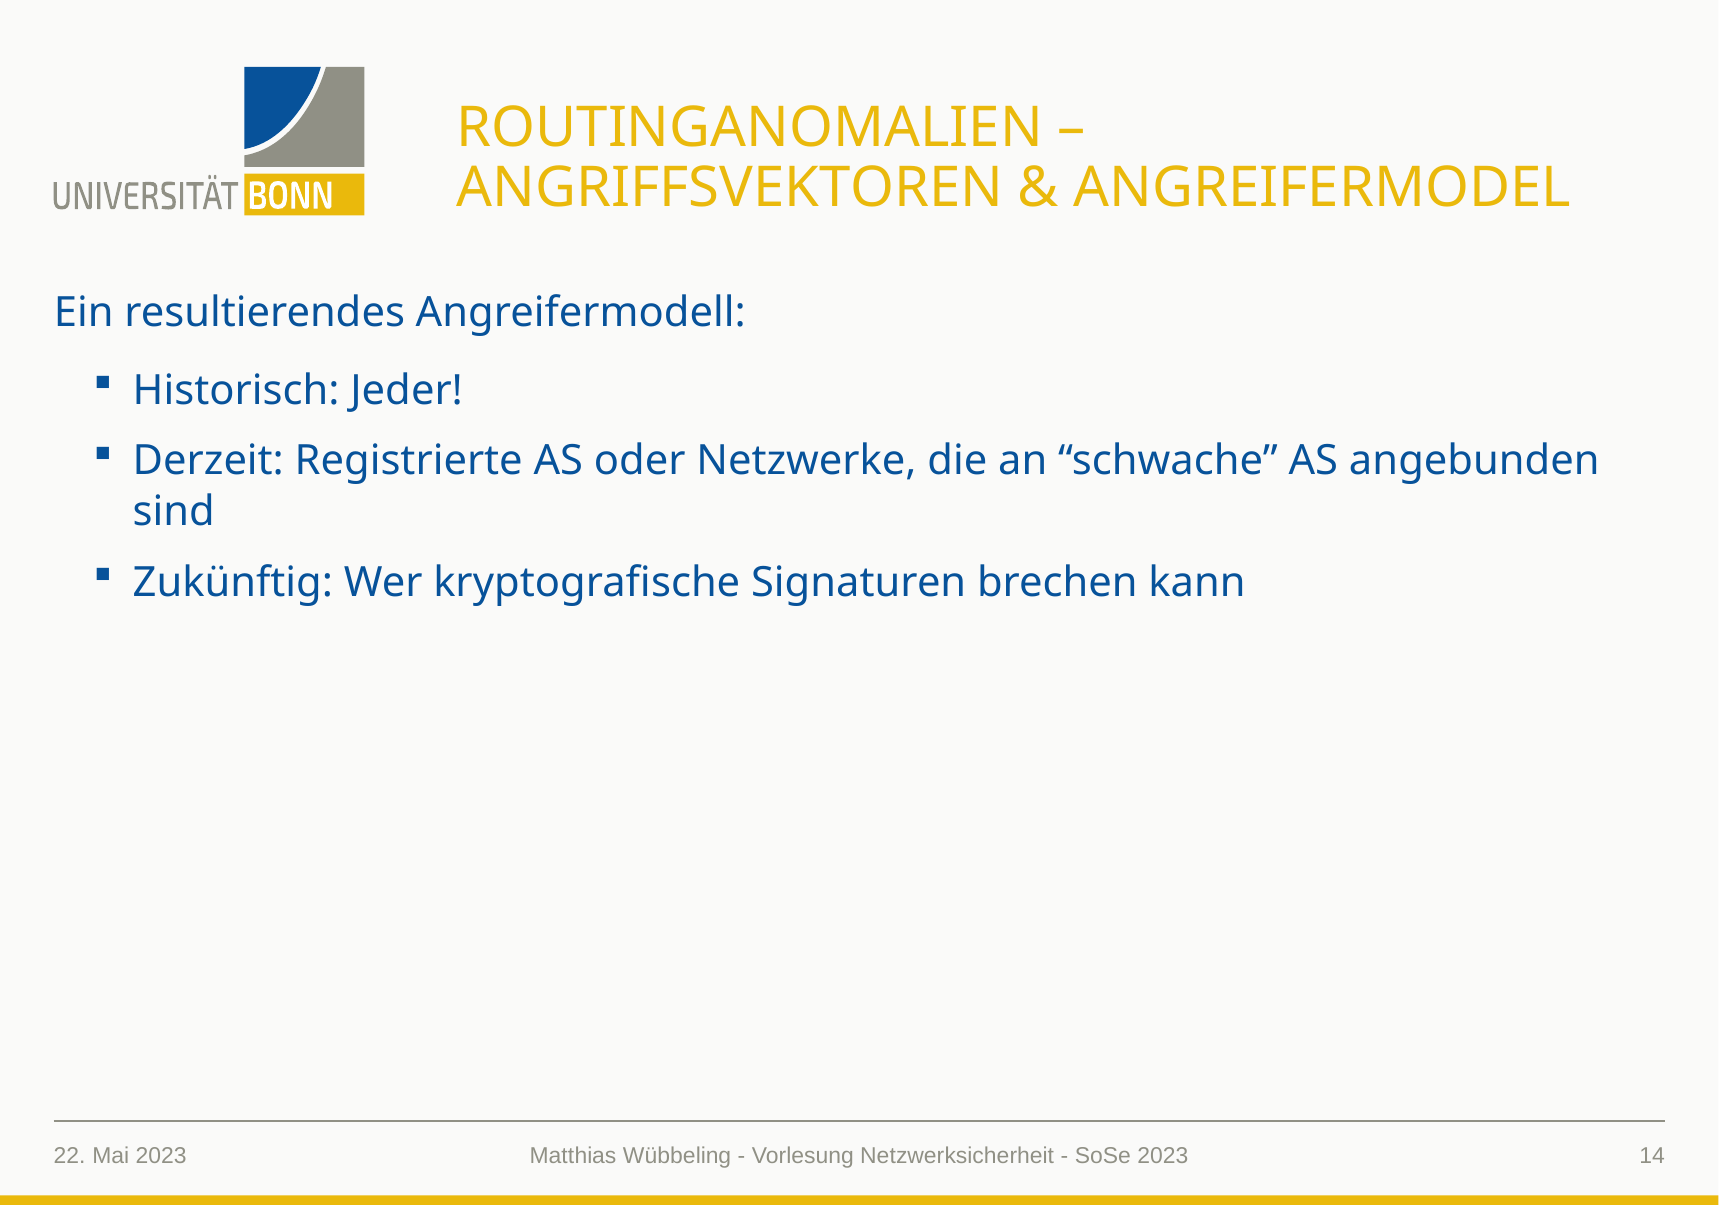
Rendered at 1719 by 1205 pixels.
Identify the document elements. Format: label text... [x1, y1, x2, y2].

slide_number 22. Mai 2023 [53, 1121, 215, 1189]
title RoutingAnomalien – Angriffsvektoren & AngreiferModel [456, 67, 1665, 218]
footer Matthias Wübbeling - Vorlesung Netzwerksicherheit - SoSe 2023 [389, 1121, 1329, 1189]
list Ein resultierendes Angreifermodell: Historisch: Jeder! Derzeit: Registrierte AS oder Netzwerke, die an “schwache” AS angebunden sind Zukünftig: Wer kryptografische Signaturen brechen kann [53, 284, 1665, 1055]
slide_number 14 [1557, 1121, 1665, 1189]
